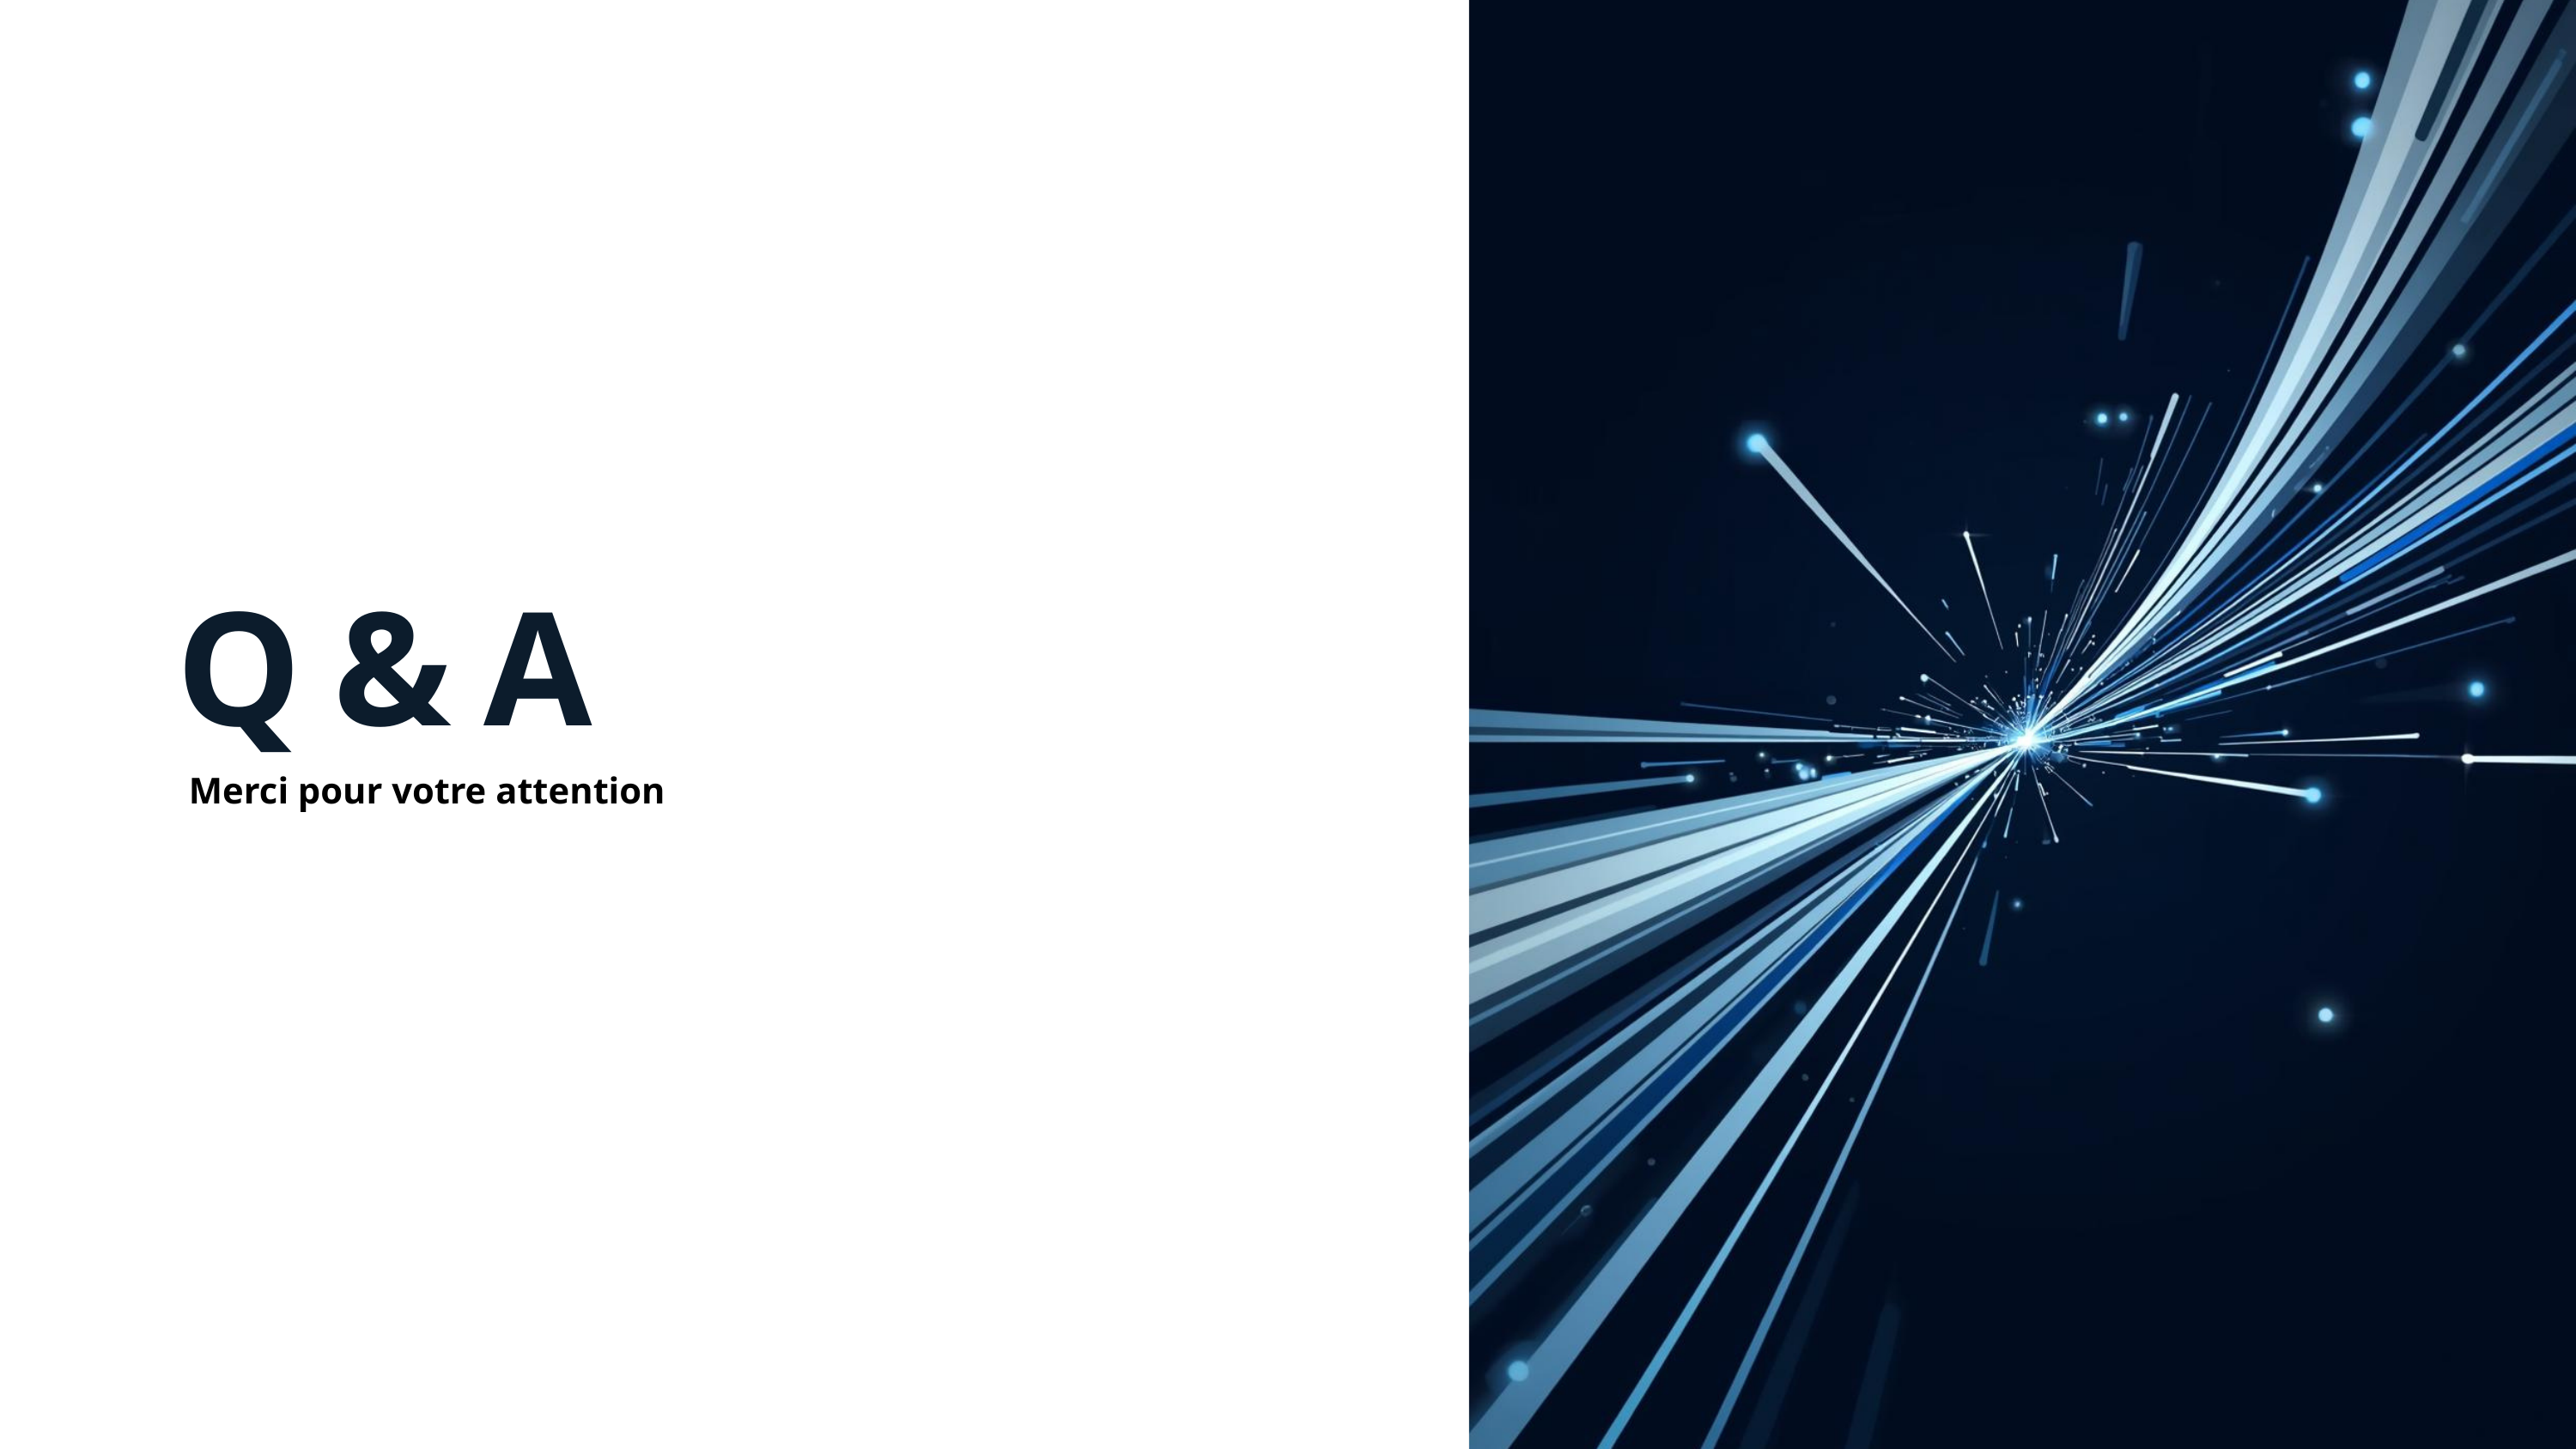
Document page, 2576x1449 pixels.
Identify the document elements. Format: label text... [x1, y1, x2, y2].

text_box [1468, 0, 2576, 1449]
text_box Q & A [176, 567, 1419, 757]
text_box Merci pour votre attention [176, 759, 1463, 818]
